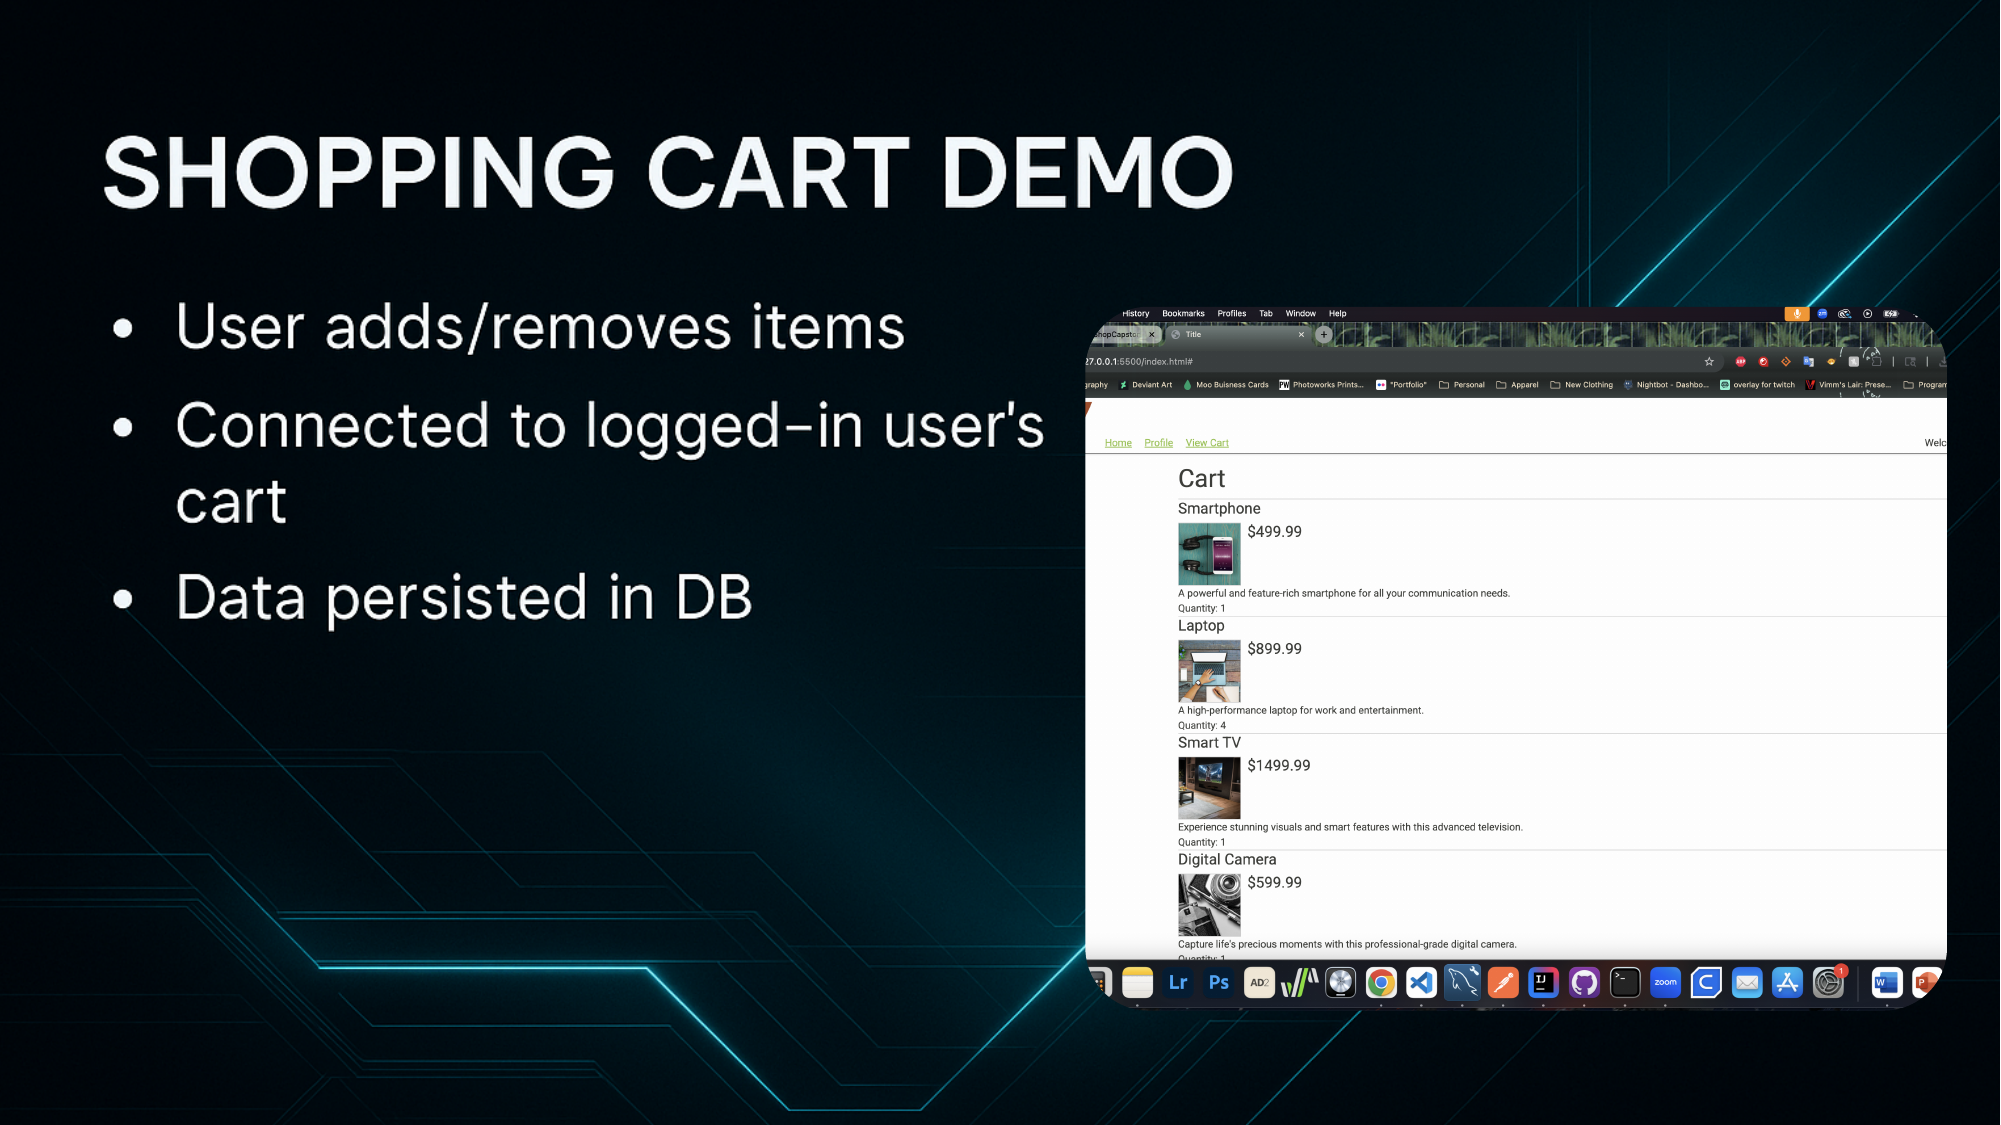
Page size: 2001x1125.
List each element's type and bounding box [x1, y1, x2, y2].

list [0, 0, 2000, 1125]
picture [1084, 306, 1948, 1012]
